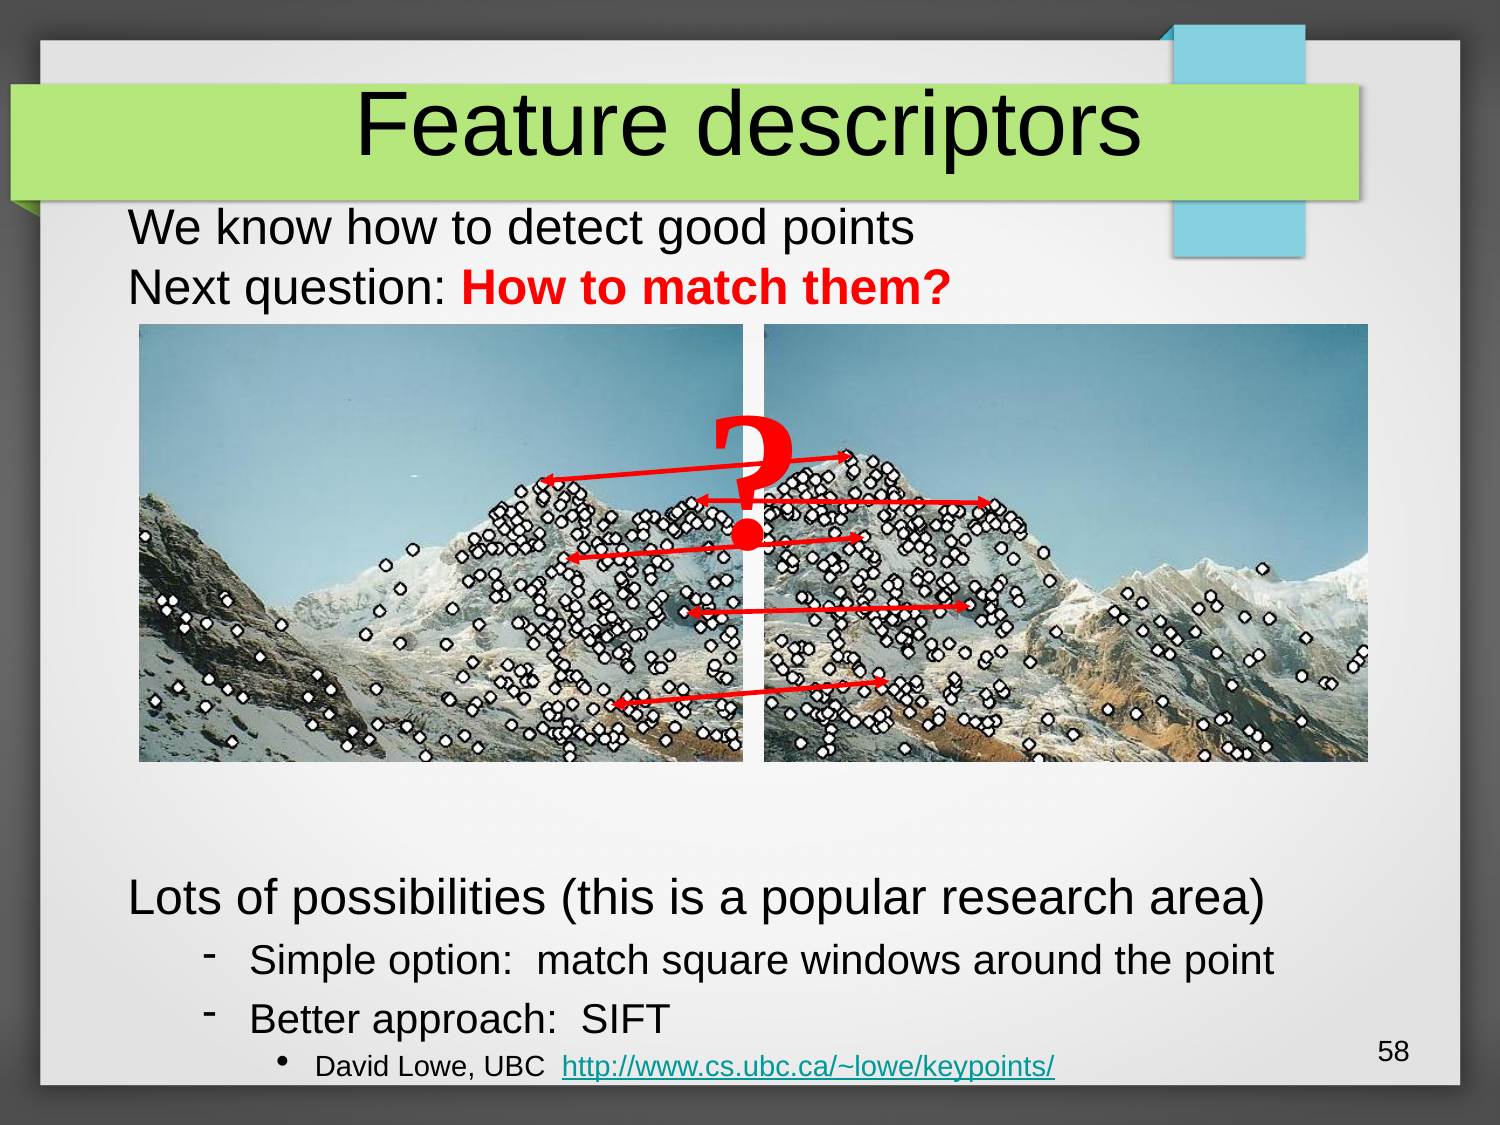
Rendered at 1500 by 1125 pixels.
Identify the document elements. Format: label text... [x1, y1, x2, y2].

picture [139, 324, 743, 762]
picture [0, 0, 1500, 1125]
text_box We know how to detect good points Next question: How to match them? Lots of possibilities (this is a popular research area) Simple option: match square windows around the point Better approach: SIFT David Lowe, UBC http://www.cs.ubc.ca/~lowe/keypoints/ [112, 187, 1388, 1125]
text_box Feature descriptors [74, 24, 1425, 213]
picture [764, 324, 1368, 762]
text_box ? [747, 341, 759, 596]
text_box <number> [1074, 1024, 1425, 1103]
